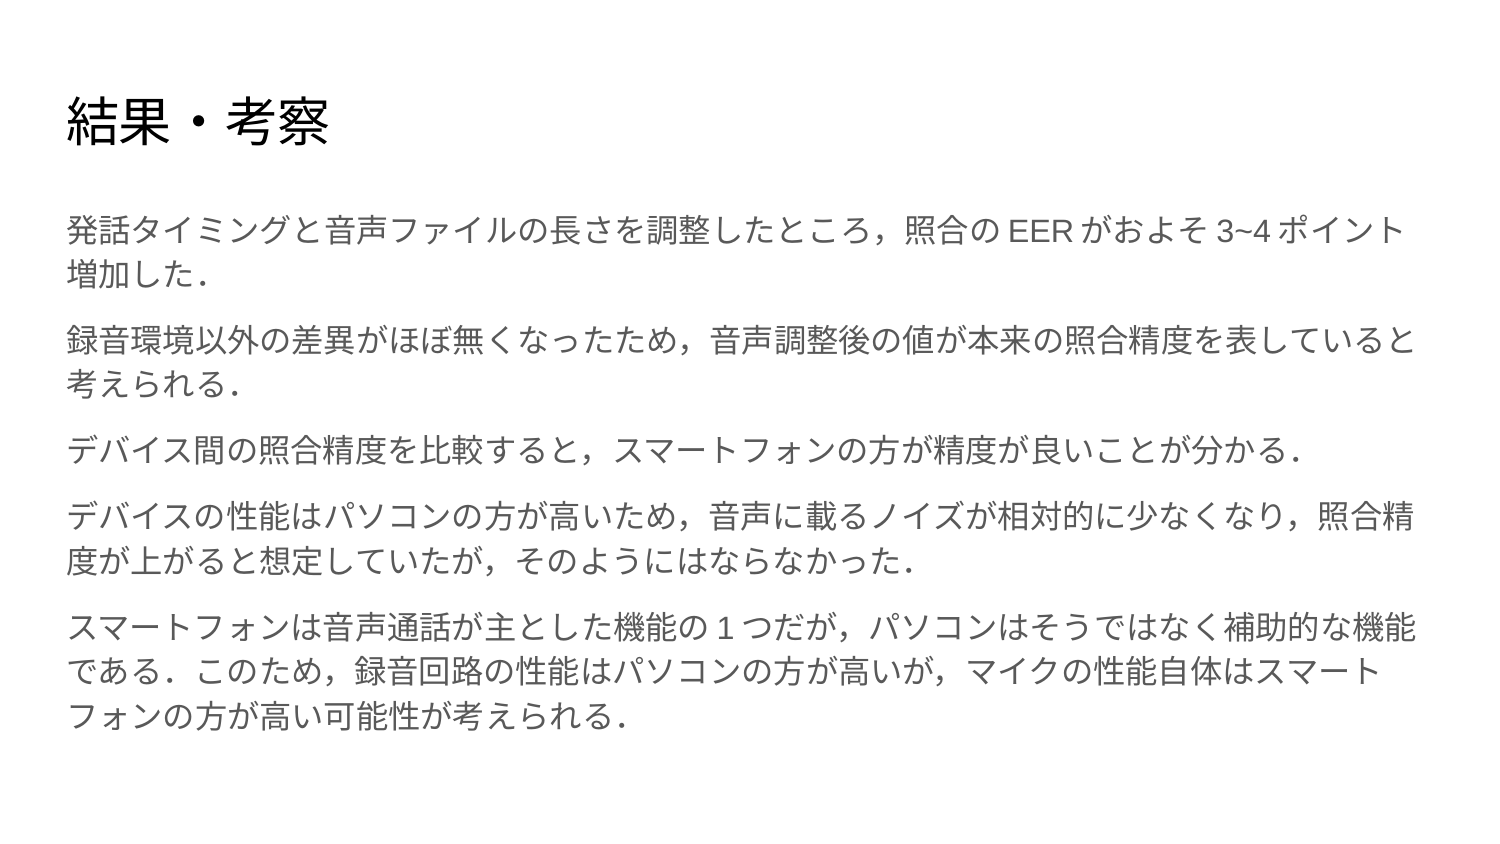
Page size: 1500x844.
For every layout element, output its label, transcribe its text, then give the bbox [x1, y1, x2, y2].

title 結果・考察 [51, 72, 1449, 167]
list 発話タイミングと音声ファイルの長さを調整したところ，照合のEERがおよそ3~4ポイント増加した． 録音環境以外の差異がほぼ無くなったため，音声調整後の値が本来の照合精度を表していると考えられる． デバイス間の照合精度を比較すると，スマートフォンの方が精度が良いことが分かる． デバイスの性能はパソコンの方が高いため，音声に載るノイズが相対的に少なくなり，照合精度が上がると想定していたが，そのようにはならなかった． スマートフォンは音声通話が主とした機能の1つだが，パソコンはそうではなく補助的な機能である．このため，録音回路の性能はパソコンの方が高いが，マイクの性能自体はスマートフォンの方が高い可能性が考えられる． [51, 189, 1449, 750]
